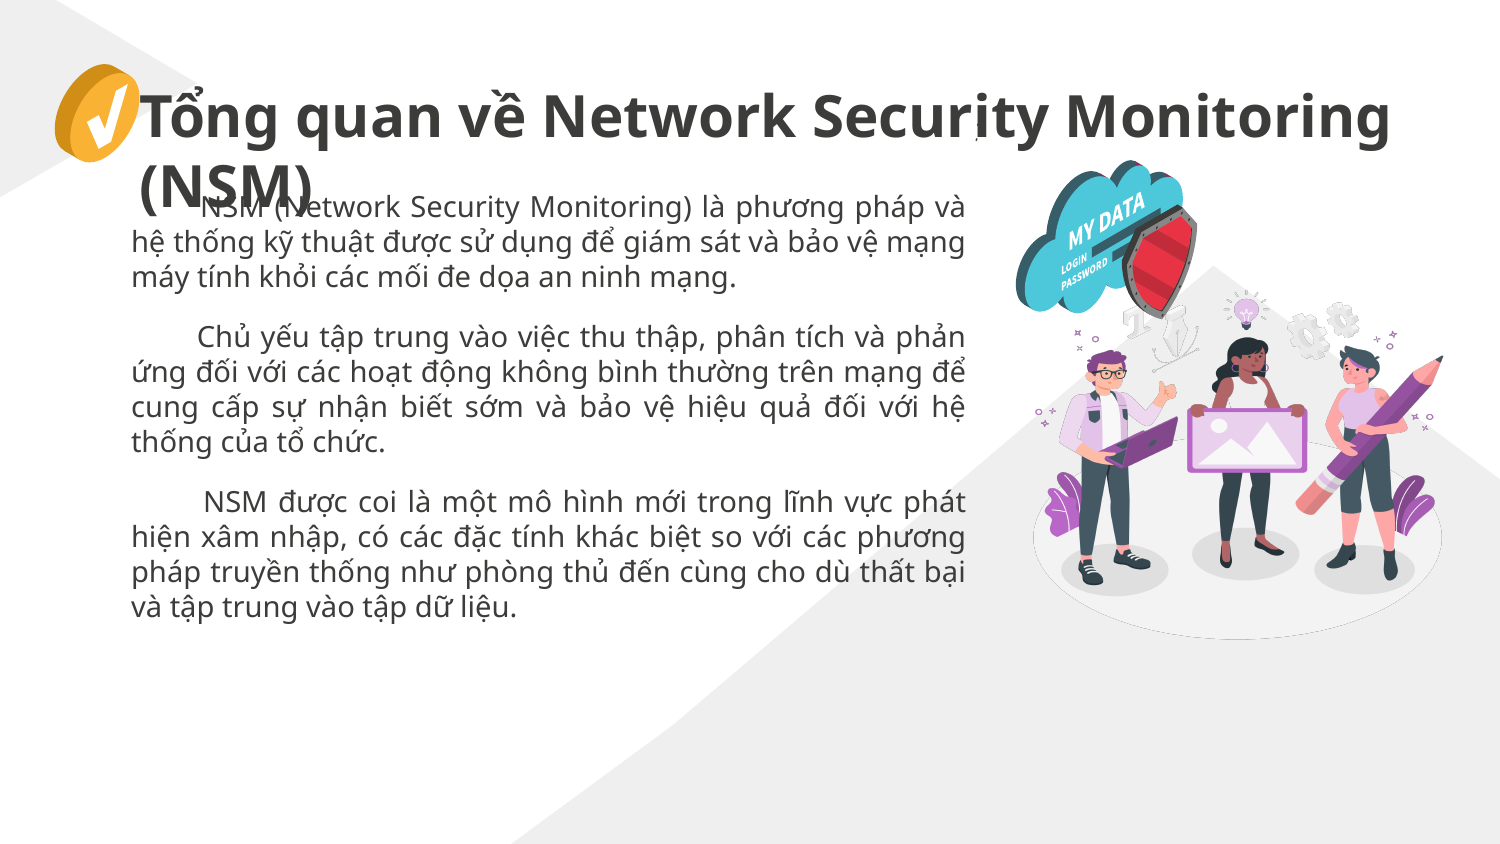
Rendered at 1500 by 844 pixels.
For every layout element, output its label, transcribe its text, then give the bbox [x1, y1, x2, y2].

picture [1020, 271, 1455, 648]
title Tổng quan về Network Security Monitoring (NSM) [124, 64, 1414, 203]
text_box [54, 63, 144, 163]
subtitle NSM (Network Security Monitoring) là phương pháp và hệ thống kỹ thuật được sử dụng để giám sát và bảo vệ mạng máy tính khỏi các mối đe dọa an ninh mạng. Chủ yếu tập trung vào việc thu thập, phân tích và phản ứng đối với các hoạt động không bình thường trên mạng để cung cấp sự nhận biết sớm và bảo vệ hiệu quả đối với hệ thống của tổ chức. NSM được coi là một mô hình mới trong lĩnh vực phát hiện xâm nhập, có các đặc tính khác biệt so với các phương pháp truyền thống như phòng thủ đến cùng cho dù thất bại và tập trung vào tập dữ liệu. [115, 173, 982, 656]
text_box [1015, 159, 1199, 320]
